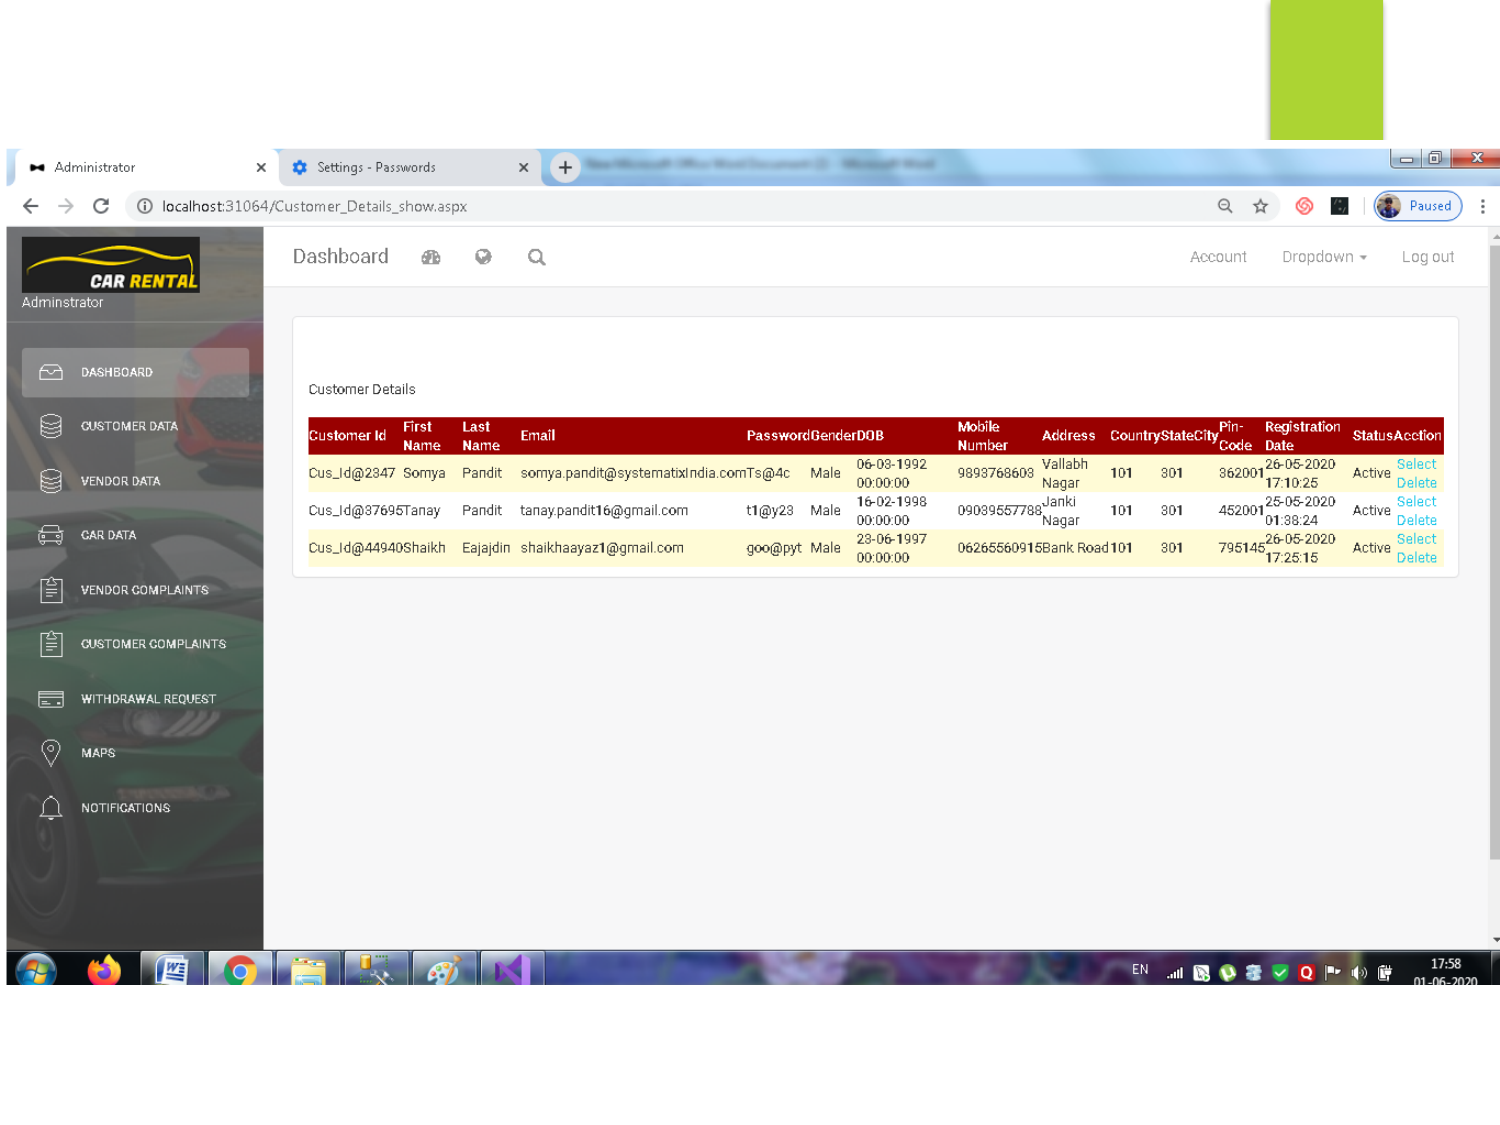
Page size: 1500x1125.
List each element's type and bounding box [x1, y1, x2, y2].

picture [0, 140, 1500, 985]
